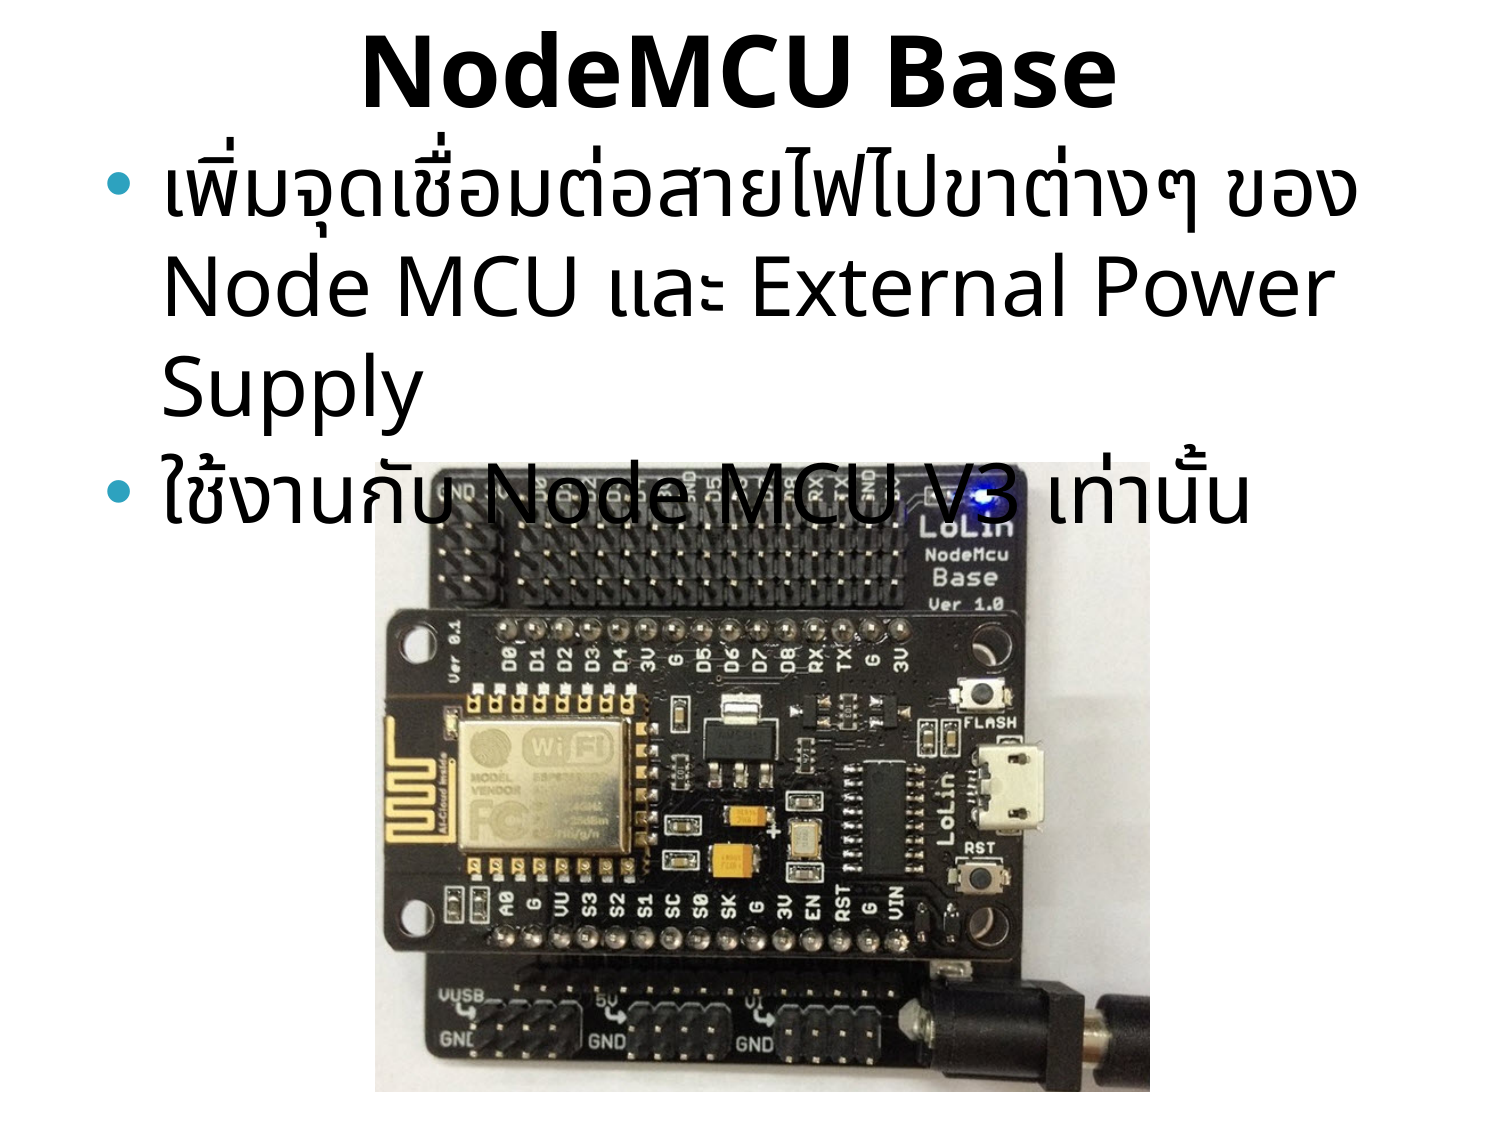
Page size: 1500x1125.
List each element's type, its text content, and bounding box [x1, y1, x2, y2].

picture [374, 462, 1151, 1093]
text_box เพิ่มจุดเชื่อมต่อสายไฟไปขาต่างๆ ของ Node MCU และ External Power Supply ใช้งานกับ Node MCU V3 เท่านั้น [73, 126, 1452, 473]
text_box NodeMCU Base [342, 0, 1135, 126]
